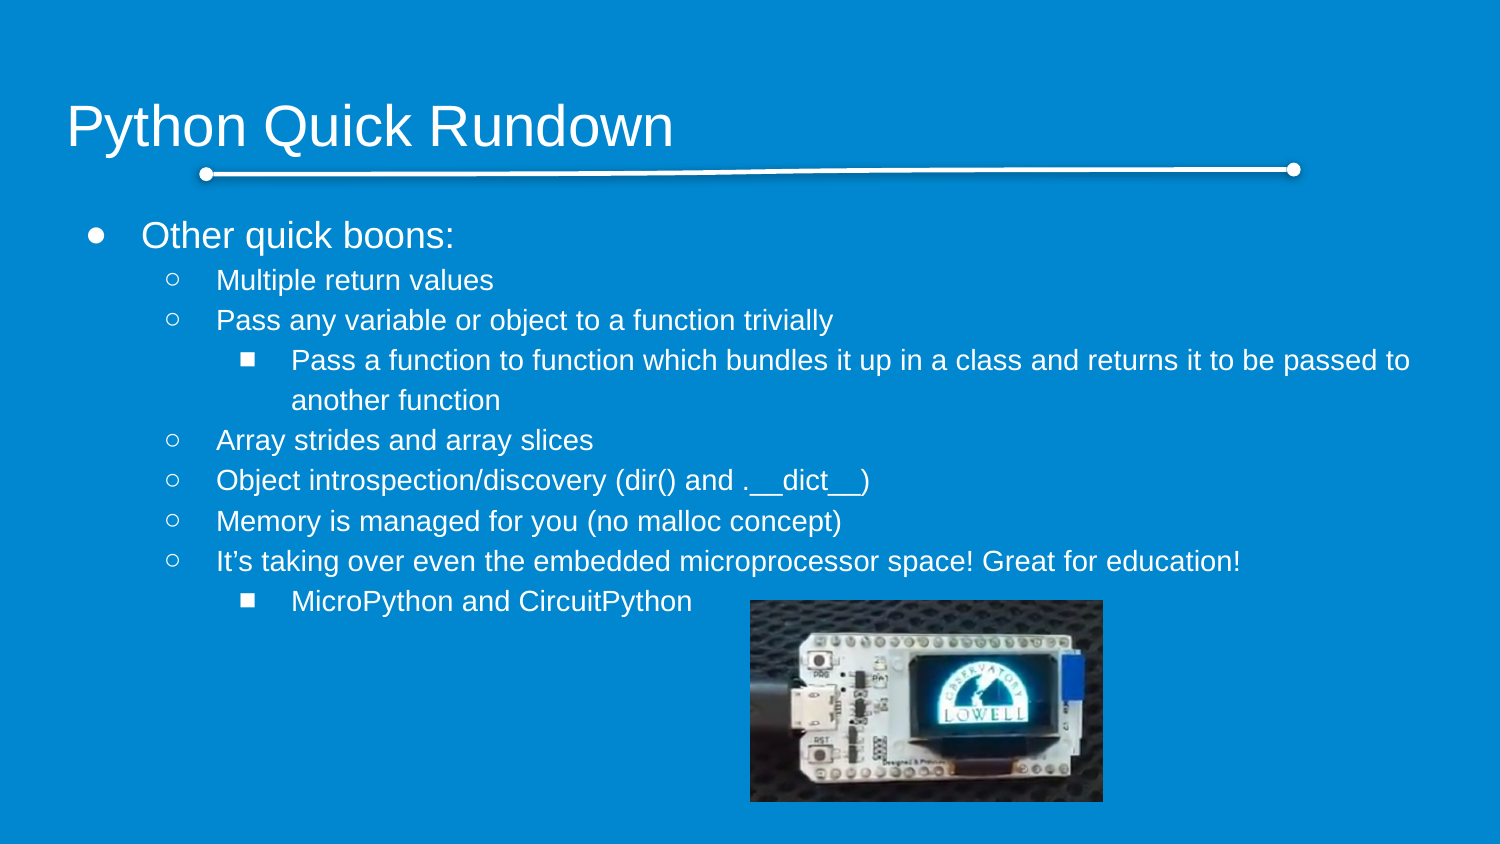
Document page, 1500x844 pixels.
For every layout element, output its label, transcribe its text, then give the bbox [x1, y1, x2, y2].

picture [751, 601, 1102, 801]
title Python Quick Rundown [51, 72, 1449, 167]
list Other quick boons: Multiple return values Pass any variable or object to a function trivially Pass a function to function which bundles it up in a class and returns it to be passed to another function Array strides and array slices Object introspection/discovery (dir() and .__dict__) Memory is managed for you (no malloc concept) It’s taking over even the embedded microprocessor space! Great for education! MicroPython and CircuitPython [51, 189, 1449, 750]
